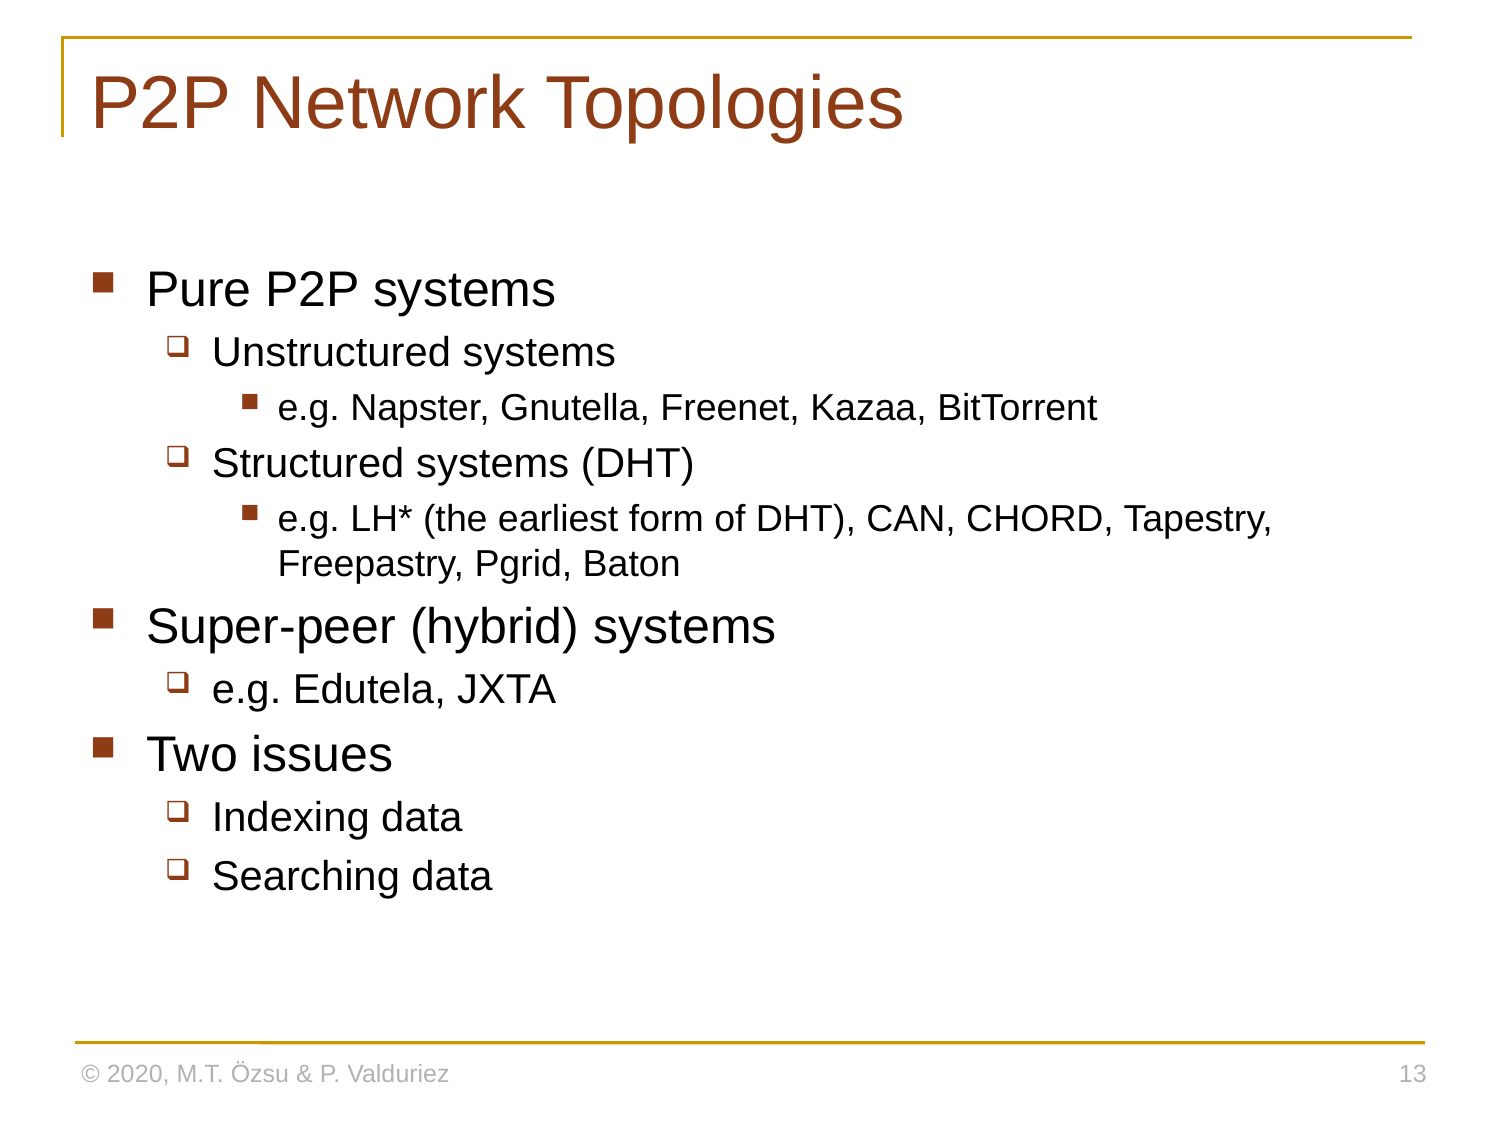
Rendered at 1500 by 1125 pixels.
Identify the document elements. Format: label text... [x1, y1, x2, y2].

title P2P Network Topologies [74, 45, 1426, 233]
list Pure P2P systems Unstructured systems e.g. Napster, Gnutella, Freenet, Kazaa, BitTorrent Structured systems (DHT) e.g. LH* (the earliest form of DHT), CAN, CHORD, Tapestry, Freepastry, Pgrid, Baton Super-peer (hybrid) systems e.g. Edutela, JXTA Two issues Indexing data Searching data [74, 249, 1426, 993]
slide_number 13 [1104, 1042, 1442, 1103]
footer © 2020, M.T. Özsu & P. Valduriez [66, 1042, 573, 1103]
